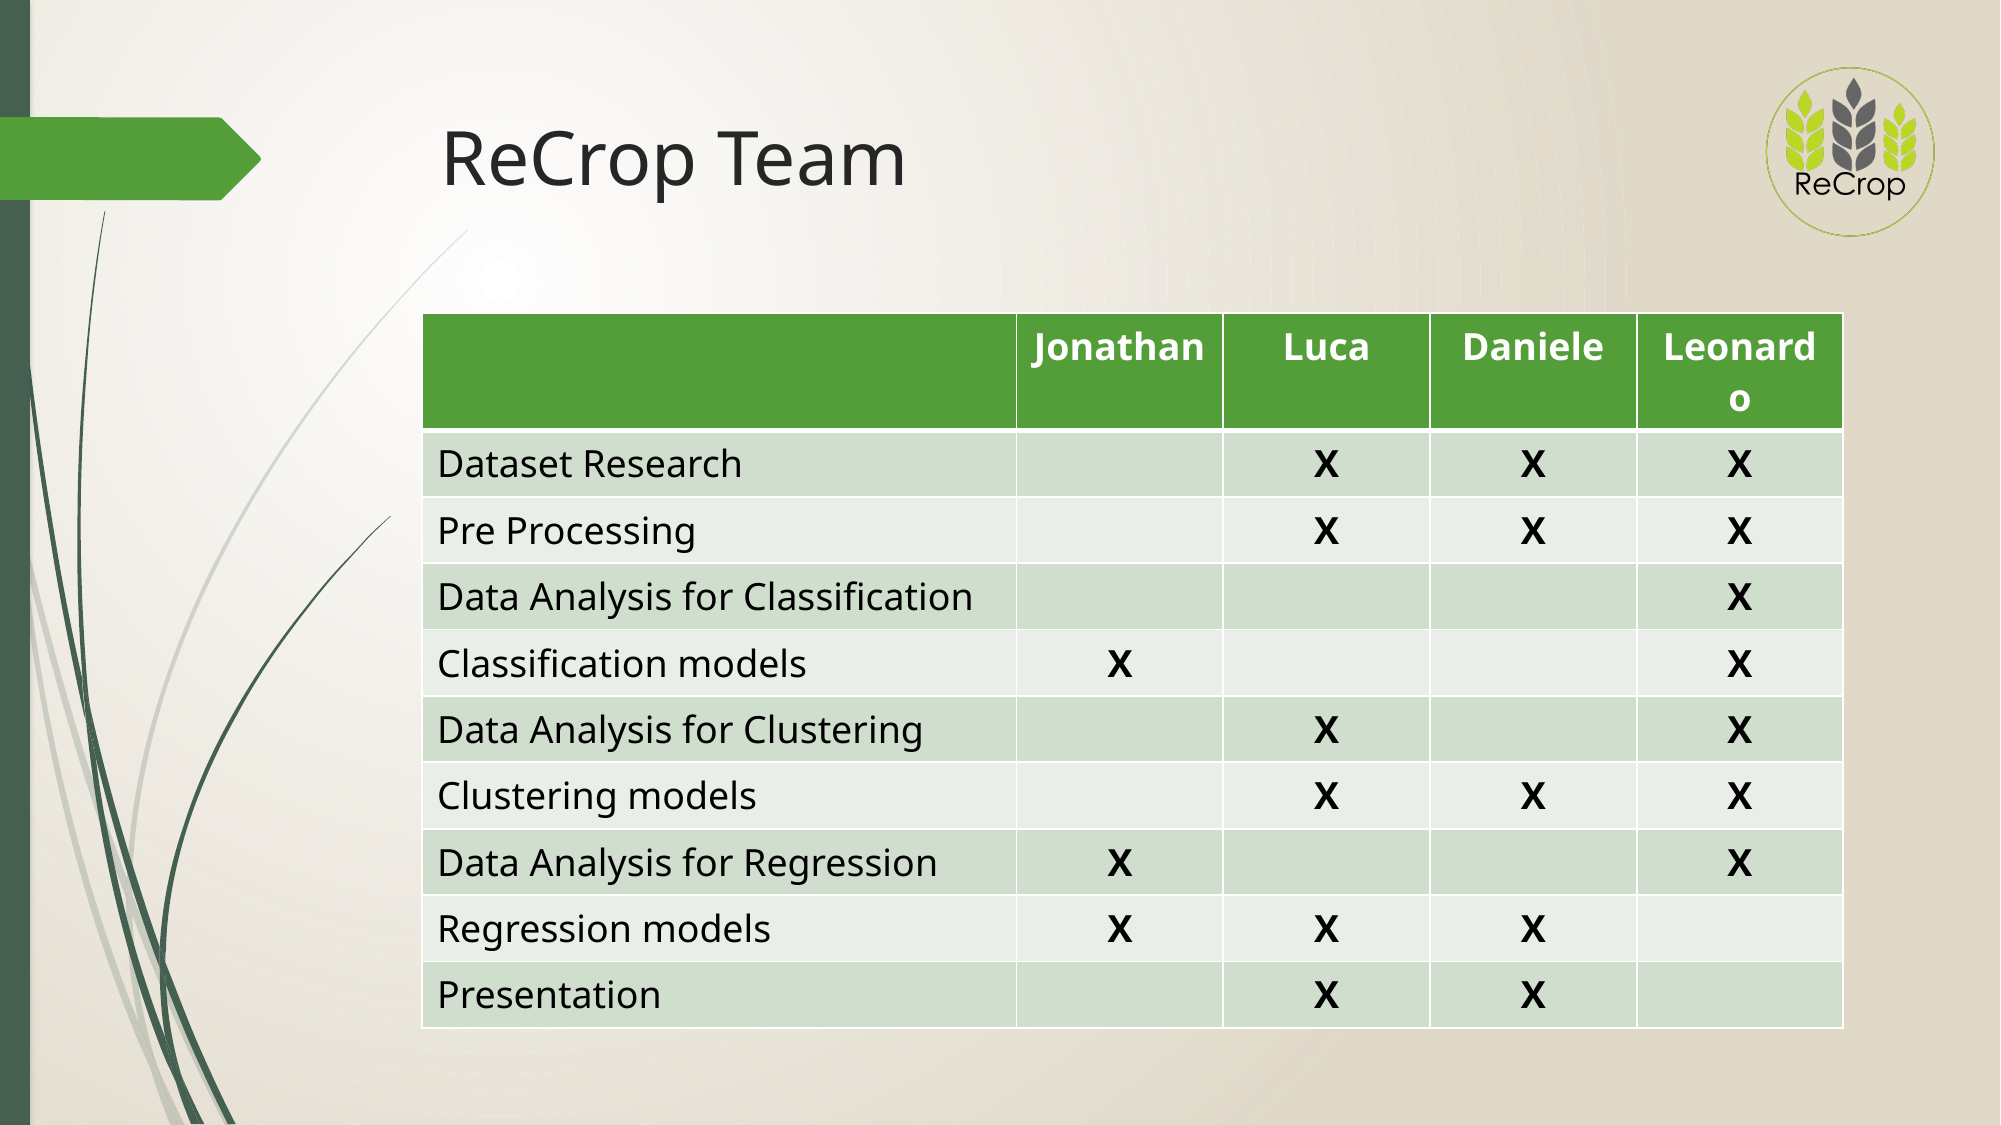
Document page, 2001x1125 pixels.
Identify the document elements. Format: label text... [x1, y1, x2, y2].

table_cell X [1431, 962, 1636, 1027]
table_cell X [1638, 564, 1842, 629]
table_cell X [1638, 498, 1842, 562]
picture [1765, 58, 1935, 237]
table_cell [1017, 697, 1222, 761]
table_cell [1017, 962, 1222, 1027]
table_cell Classification models [423, 630, 1016, 695]
title ReCrop Team [425, 102, 1888, 313]
table_header Leonardo [1638, 314, 1842, 428]
table_cell X [1431, 498, 1636, 562]
table_cell [1638, 896, 1842, 961]
table_cell Clustering models [423, 763, 1016, 828]
table_header [423, 314, 1016, 428]
table_cell X [1224, 498, 1429, 562]
table_cell X [1431, 896, 1636, 961]
table_cell X [1638, 697, 1842, 761]
table_cell X [1638, 630, 1842, 695]
table_cell [1224, 830, 1429, 894]
table_cell X [1224, 697, 1429, 761]
table_cell [1017, 498, 1222, 562]
table_cell X [1224, 763, 1429, 828]
table_cell X [1638, 830, 1842, 894]
table_cell Data Analysis for Clustering [423, 697, 1016, 761]
table_cell Data Analysis for Regression [423, 830, 1016, 894]
table_cell X [1017, 630, 1222, 695]
table_cell [1224, 564, 1429, 629]
table_cell X [1017, 896, 1222, 961]
table_cell Presentation [423, 962, 1016, 1027]
table_cell [1224, 630, 1429, 695]
table_cell X [1224, 962, 1429, 1027]
table_cell X [1224, 433, 1429, 496]
table_cell X [1431, 763, 1636, 828]
table_cell [1017, 763, 1222, 828]
table_cell Dataset Research [423, 433, 1016, 496]
table_header Luca [1224, 314, 1429, 428]
table_cell [1638, 962, 1842, 1027]
table_cell X [1431, 433, 1636, 496]
table_cell X [1638, 433, 1842, 496]
table_cell X [1224, 896, 1429, 961]
table_cell Data Analysis for Classification [423, 564, 1016, 629]
table_cell X [1638, 763, 1842, 828]
table_cell [1431, 630, 1636, 695]
table_cell Regression models [423, 896, 1016, 961]
table_cell [1017, 433, 1222, 496]
table_cell [1431, 830, 1636, 894]
table_cell [1431, 697, 1636, 761]
table_header Jonathan [1017, 314, 1222, 428]
table_cell [1431, 564, 1636, 629]
table_cell Pre Processing [423, 498, 1016, 562]
table_cell [1017, 564, 1222, 629]
table_cell X [1017, 830, 1222, 894]
table_header Daniele [1431, 314, 1636, 428]
